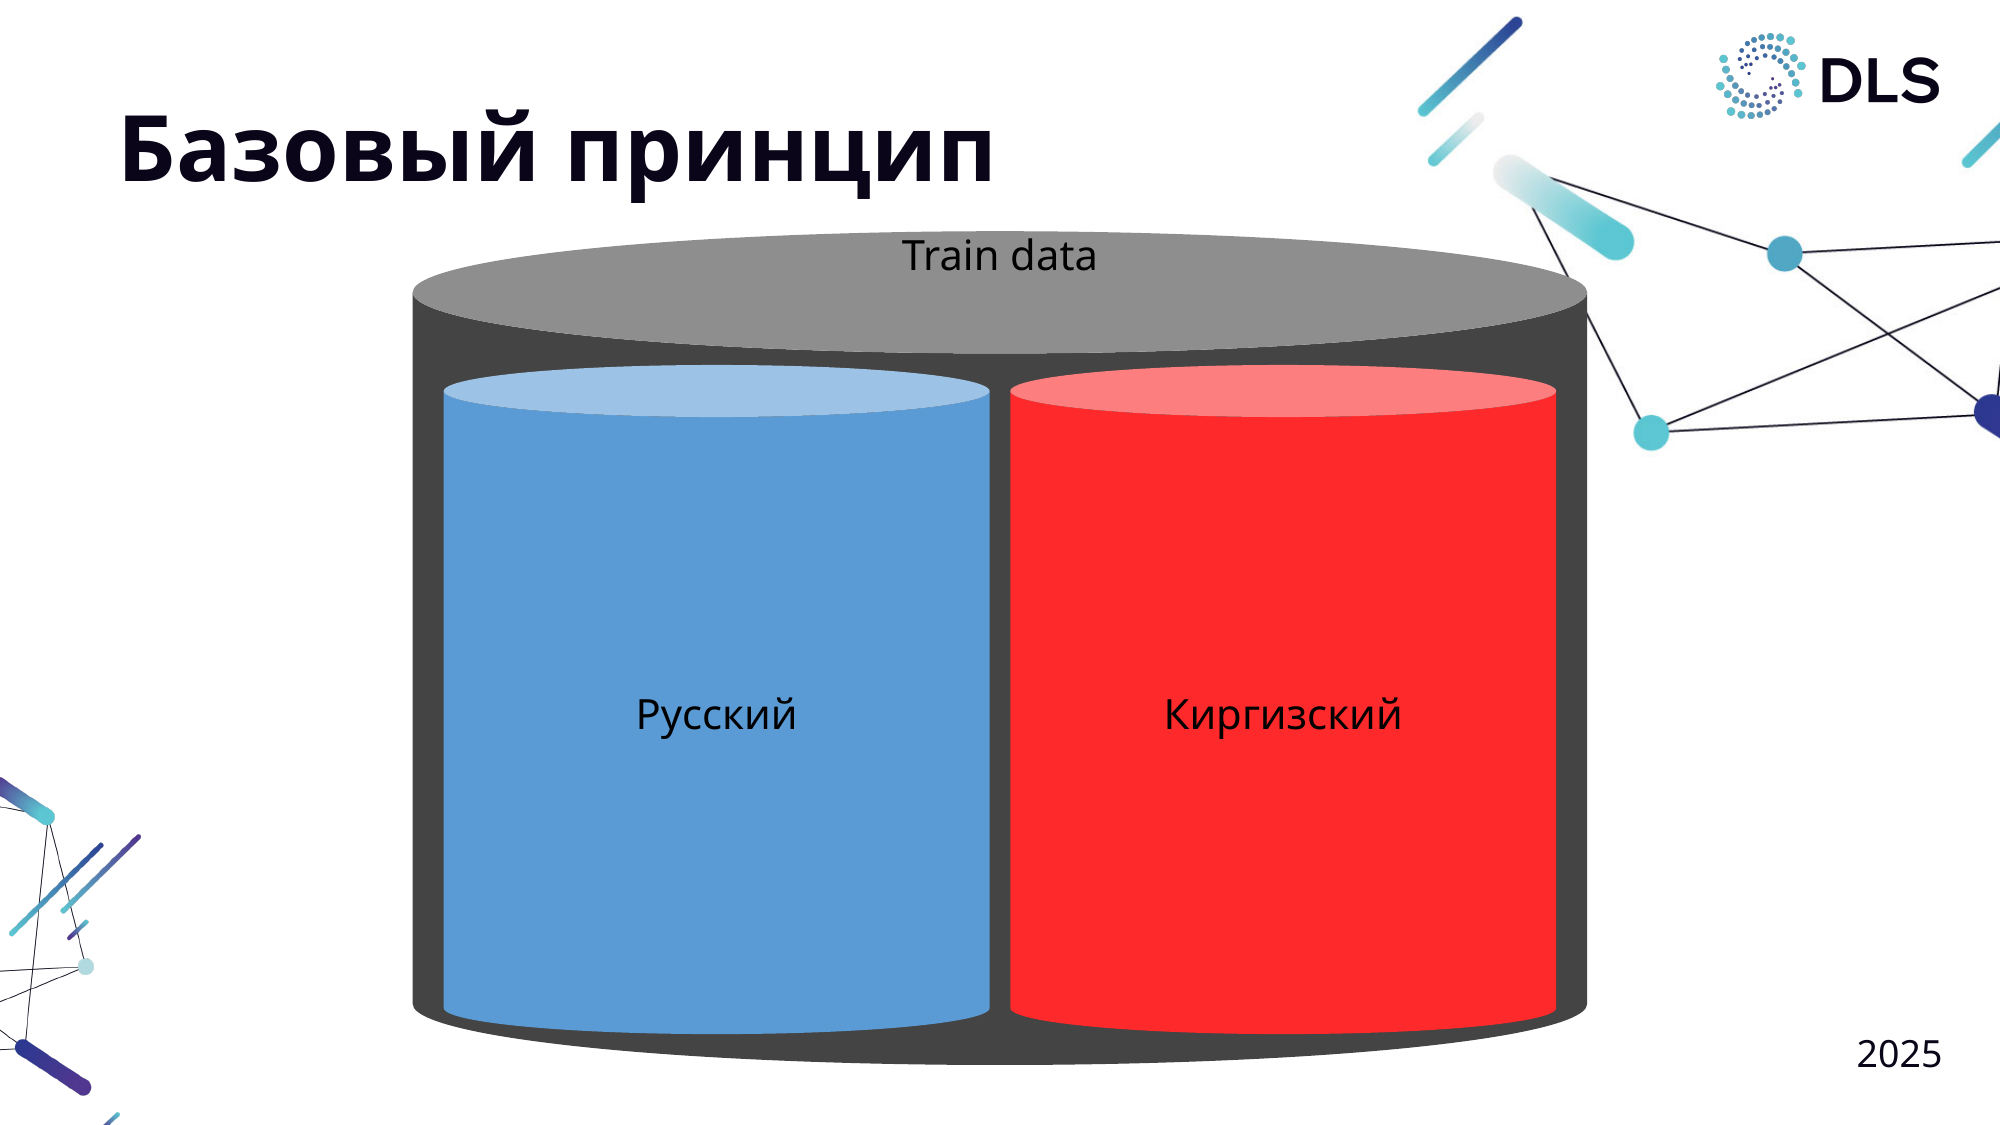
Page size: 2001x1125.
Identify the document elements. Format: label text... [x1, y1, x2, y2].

title Базовый принцип [102, 42, 1787, 261]
list 2025 [1745, 1022, 1958, 1079]
text_box Train data [411, 230, 1589, 1067]
text_box [414, 233, 1585, 352]
text_box Русский [442, 363, 991, 1036]
text_box Киргизский [1009, 363, 1558, 1036]
text_box cалют это ассистент джой CTC_score = -2.1 [1012, 366, 1554, 416]
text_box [446, 366, 988, 416]
picture [0, 0, 2000, 1125]
